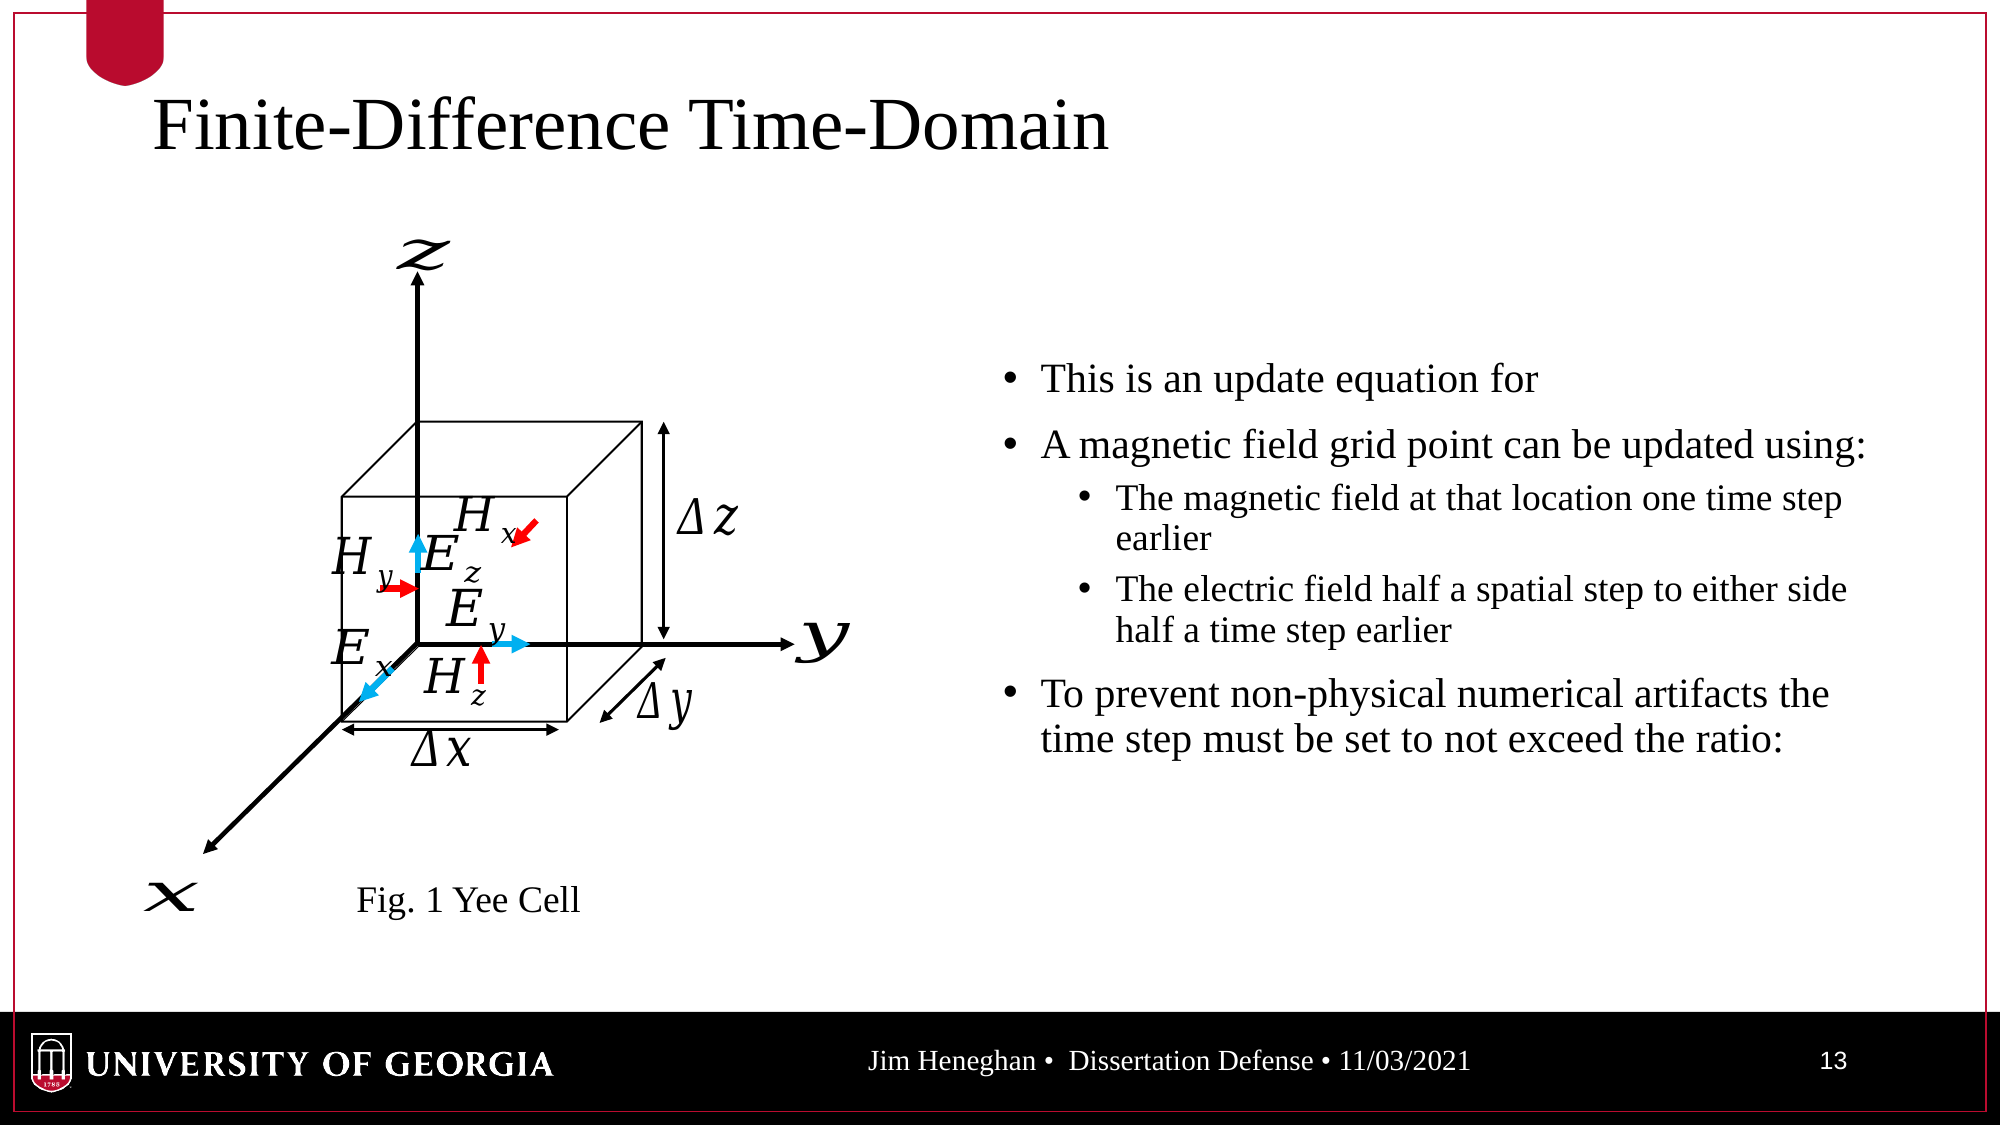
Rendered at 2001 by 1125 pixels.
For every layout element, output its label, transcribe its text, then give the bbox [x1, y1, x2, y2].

slide_number 13 [1743, 1030, 1863, 1089]
title Finite-Difference Time-Domain [137, 30, 1863, 221]
picture [15, 975, 582, 1111]
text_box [137, 222, 859, 925]
footer Jim Heneghan • Dissertation Defense • 11/03/2021 [720, 1029, 1620, 1090]
picture [0, 975, 582, 1125]
